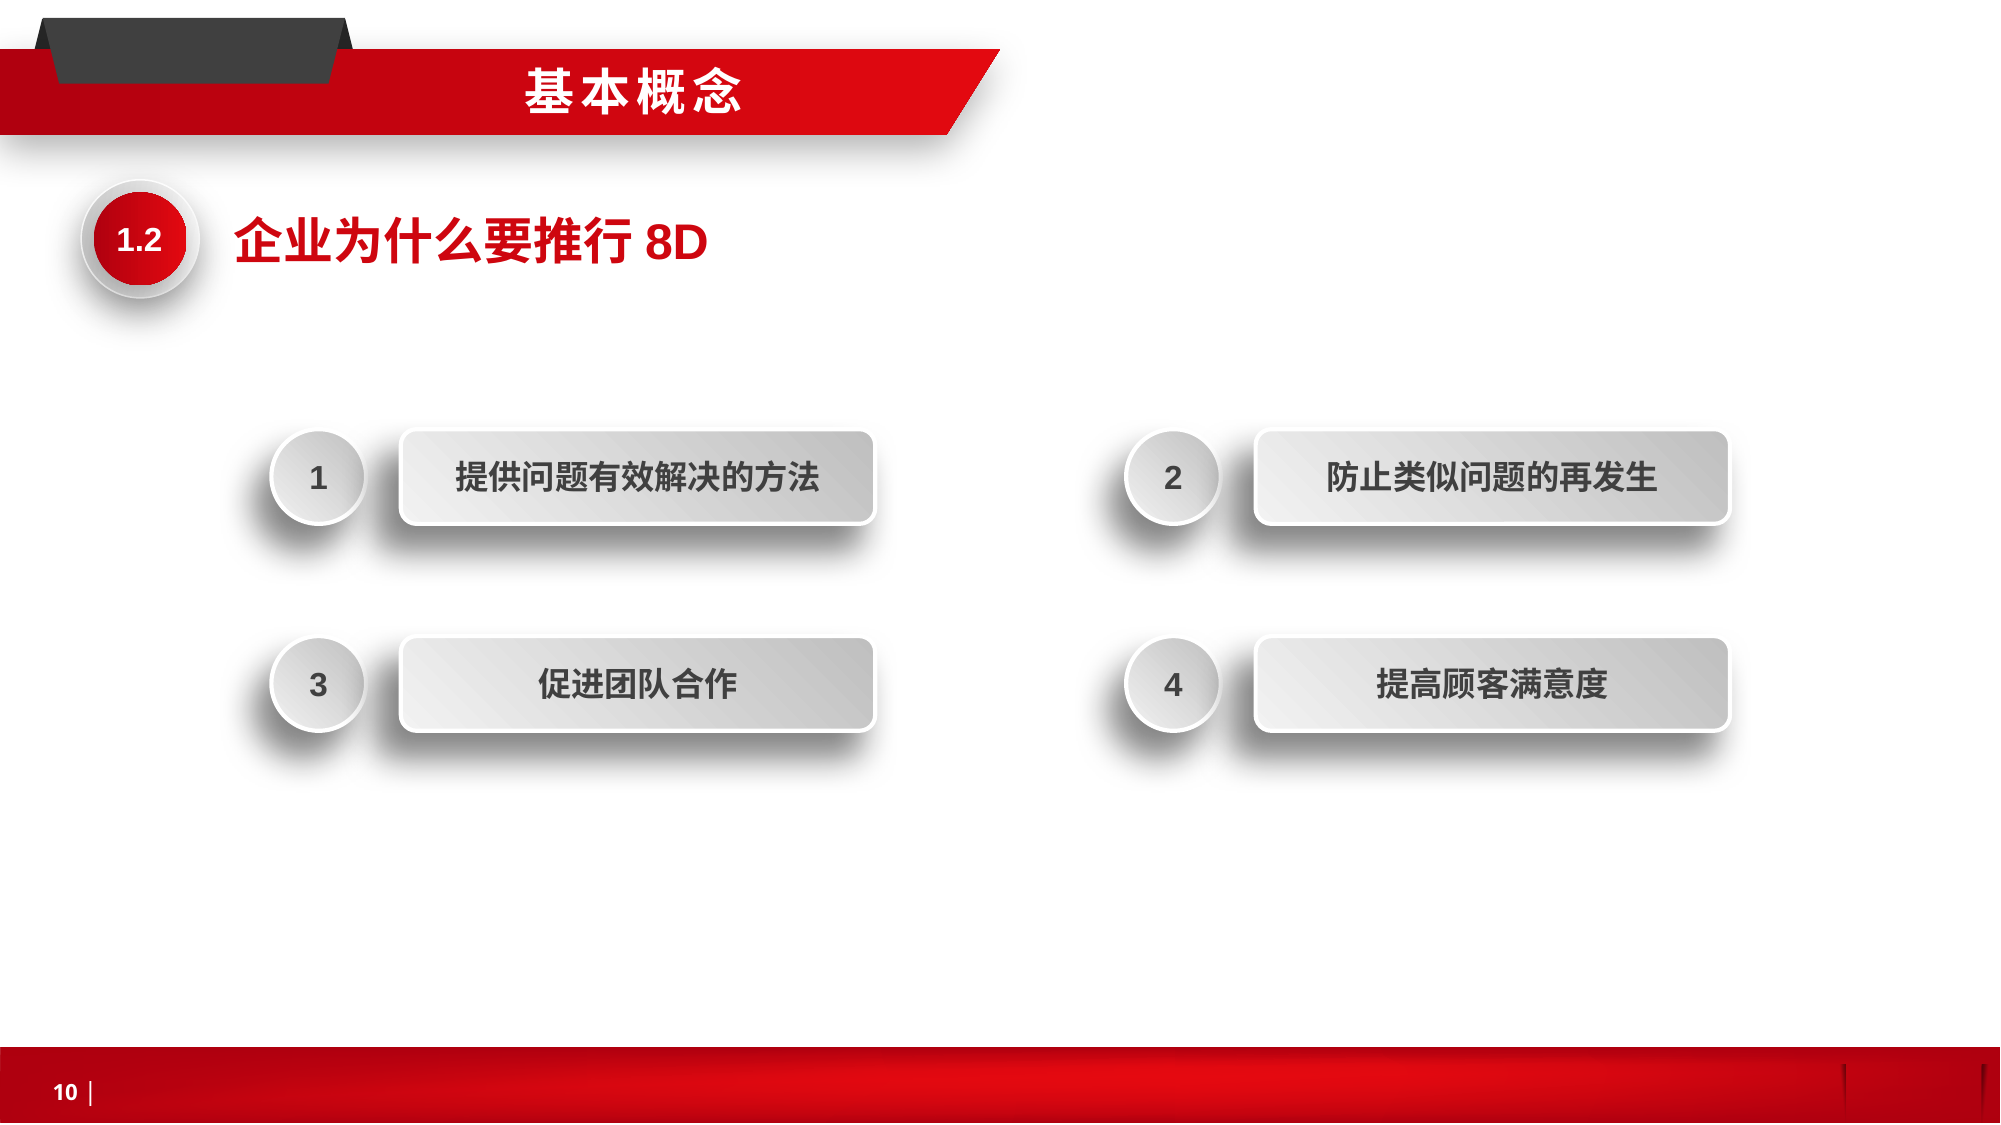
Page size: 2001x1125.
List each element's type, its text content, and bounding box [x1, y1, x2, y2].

text_box 4 [1124, 633, 1215, 733]
picture [0, 1047, 2000, 1123]
text_box 防止类似问题的再发生 [1253, 427, 1733, 526]
text_box 1.2 [116, 218, 199, 259]
text_box 基本概念 [524, 60, 789, 132]
text_box 企业为什么要推行8D [233, 209, 805, 270]
text_box 1 [269, 427, 360, 526]
text_box 提高顾客满意度 [1253, 633, 1733, 733]
text_box 2 [1124, 427, 1215, 526]
text_box [85, 177, 197, 215]
text_box 3 [269, 633, 360, 733]
text_box 促进团队合作 [398, 633, 878, 733]
text_box 提供问题有效解决的方法 [398, 427, 878, 526]
text_box [91, 190, 185, 288]
